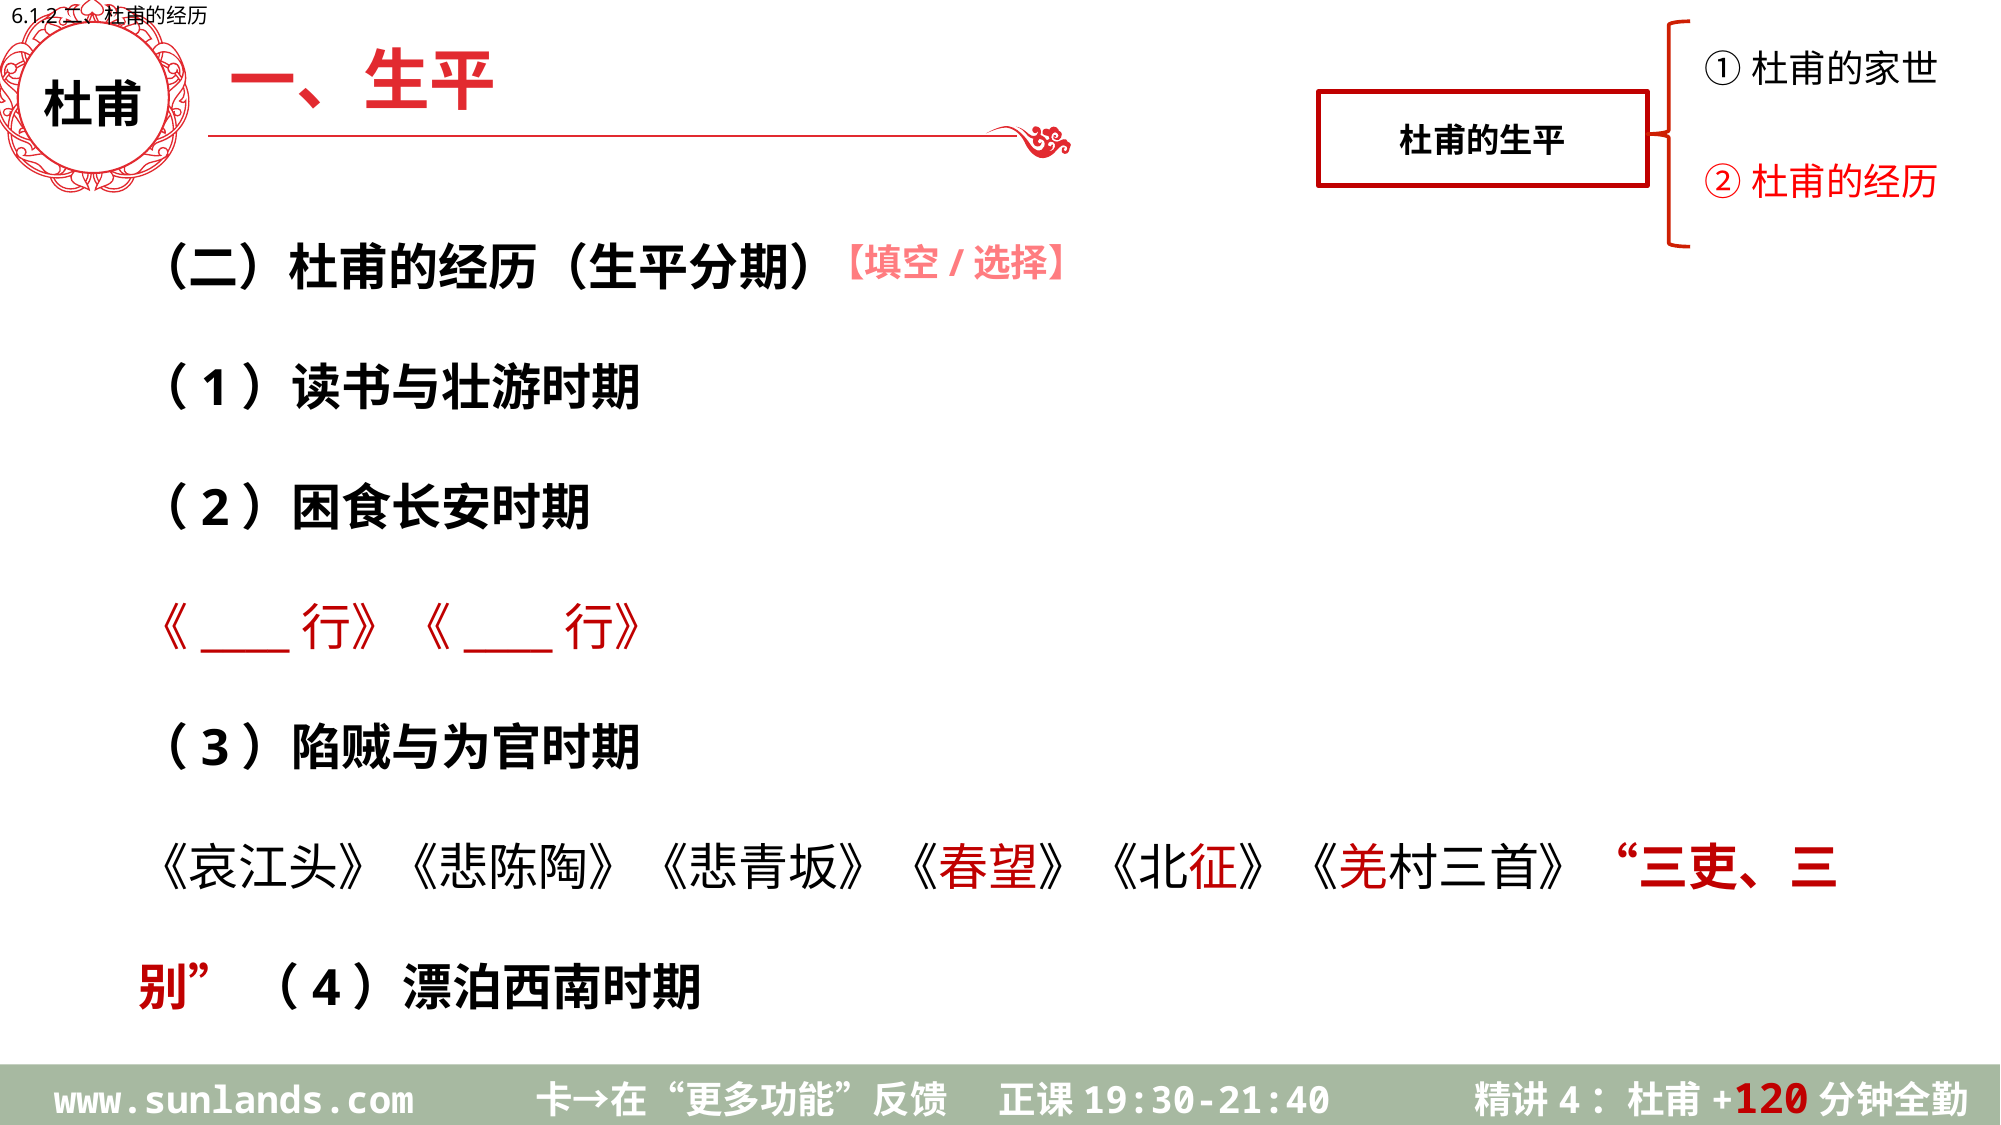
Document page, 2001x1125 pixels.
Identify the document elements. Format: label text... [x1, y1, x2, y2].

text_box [1318, 21, 1691, 247]
text_box 【填空/选择】 [812, 209, 1101, 292]
text_box [142, 36, 190, 167]
text_box [0, 81, 124, 193]
text_box [28, 140, 159, 176]
text_box [0, 36, 32, 91]
text_box [22, 36, 164, 65]
text_box 一、生平 [214, 30, 512, 126]
text_box ①杜甫的家世 ②杜甫的经历 [1695, 37, 2000, 211]
text_box 6.1.2二、杜甫的经历 [0, 0, 223, 36]
text_box （二）杜甫的经历（生平分期） （1）读书与壮游时期 （2）困食长安时期 《____行》《____行》 （3）陷贼与为官时期 《哀江头》《悲陈陶》《悲青坂》《春望》《北征》《羌村三首》“三吏、三别” （4）漂泊西南时期 [124, 167, 1939, 1023]
text_box [985, 126, 1071, 159]
text_box 杜甫 [13, 65, 173, 140]
text_box [31, 36, 39, 42]
